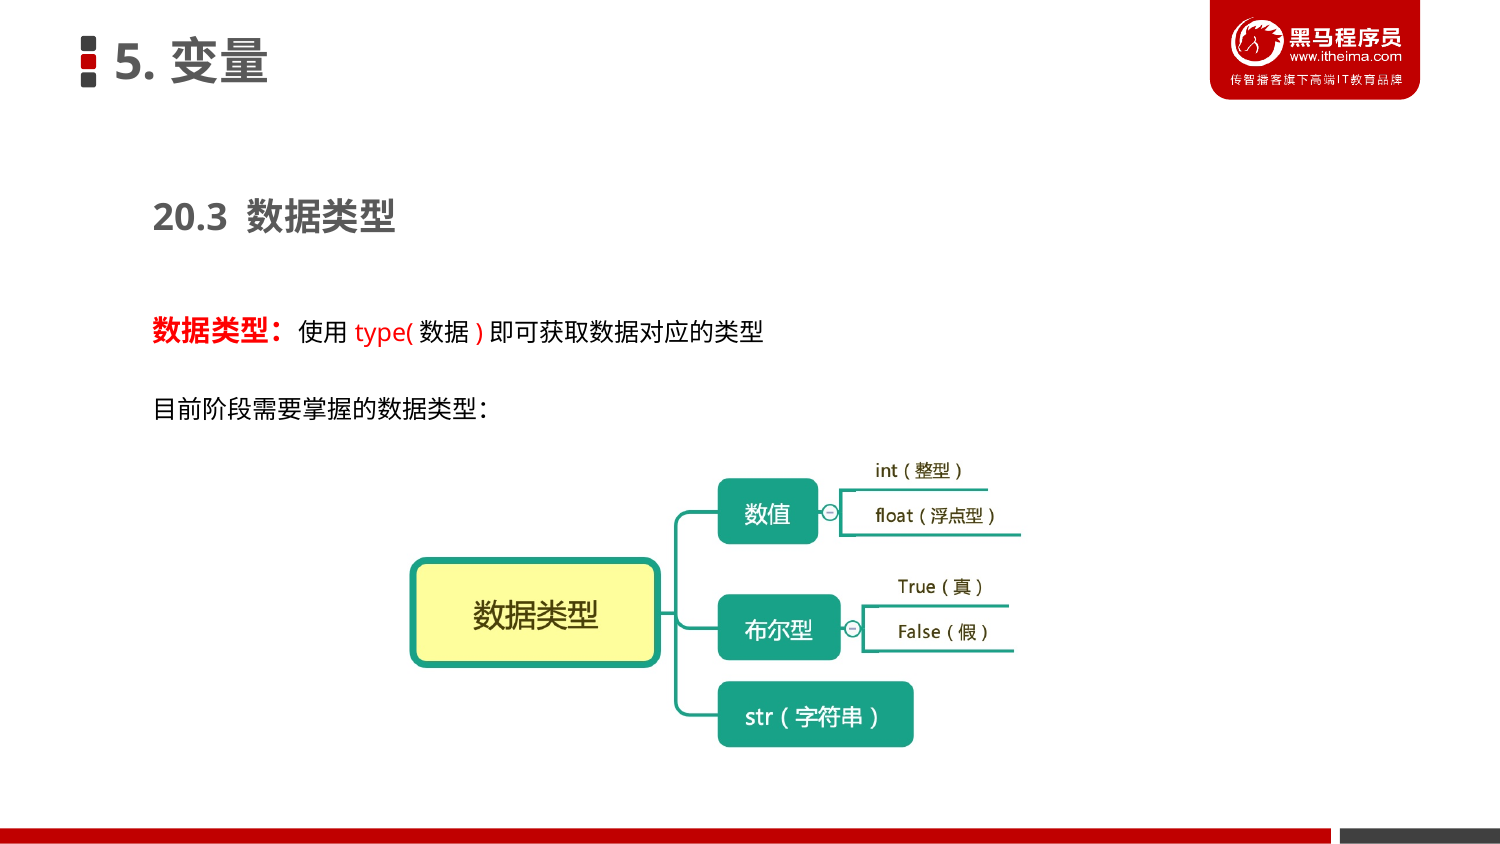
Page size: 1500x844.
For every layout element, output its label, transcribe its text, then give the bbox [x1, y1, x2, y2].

picture [1212, 8, 1421, 94]
text_box 数据类型：使用type(数据)即可获取数据对应的类型 [137, 304, 1100, 355]
text_box 目前阶段需要掌握的数据类型： [137, 386, 374, 431]
text_box 20.3 数据类型 [138, 185, 715, 246]
picture [379, 376, 1121, 791]
text_box 5.变量 [103, 0, 987, 130]
